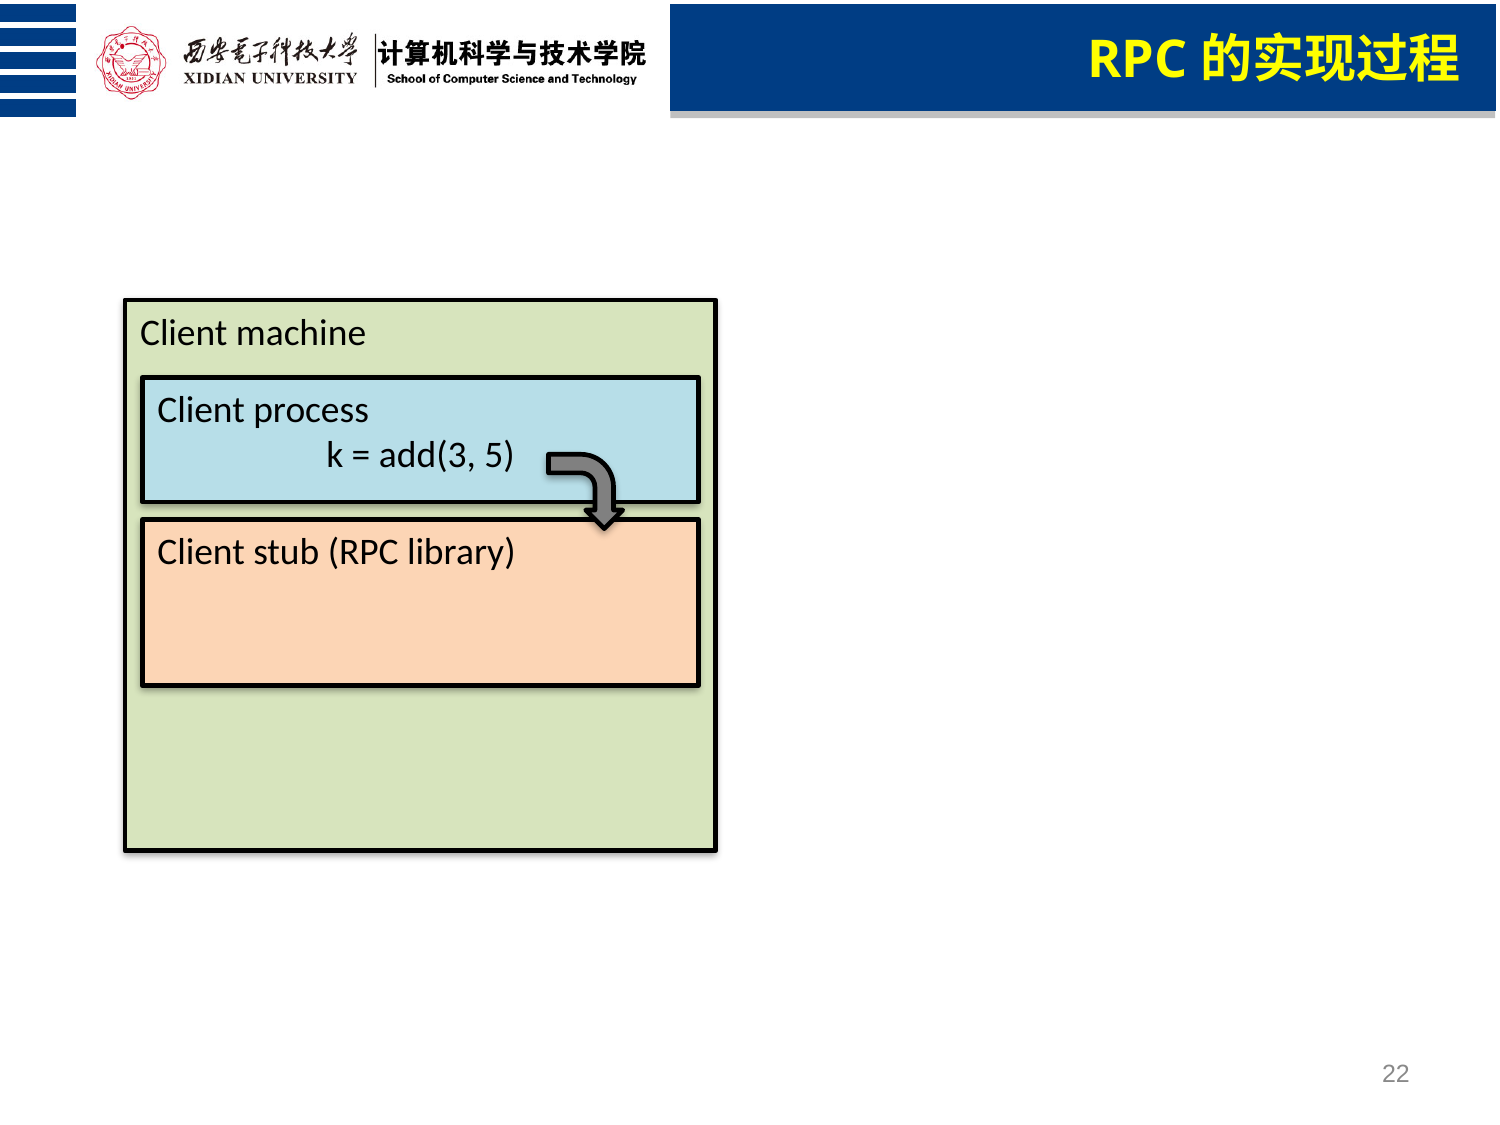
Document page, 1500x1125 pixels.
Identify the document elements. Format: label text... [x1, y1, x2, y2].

picture [0, 4, 1496, 117]
slide_number 22 [1074, 1042, 1425, 1103]
text_box Client machine [124, 299, 717, 852]
text_box Client stub (RPC library) [142, 519, 699, 686]
text_box [547, 453, 624, 530]
text_box Client process k = add(3, 5) [142, 377, 699, 503]
text_box RPC的实现过程 [787, 24, 1475, 88]
